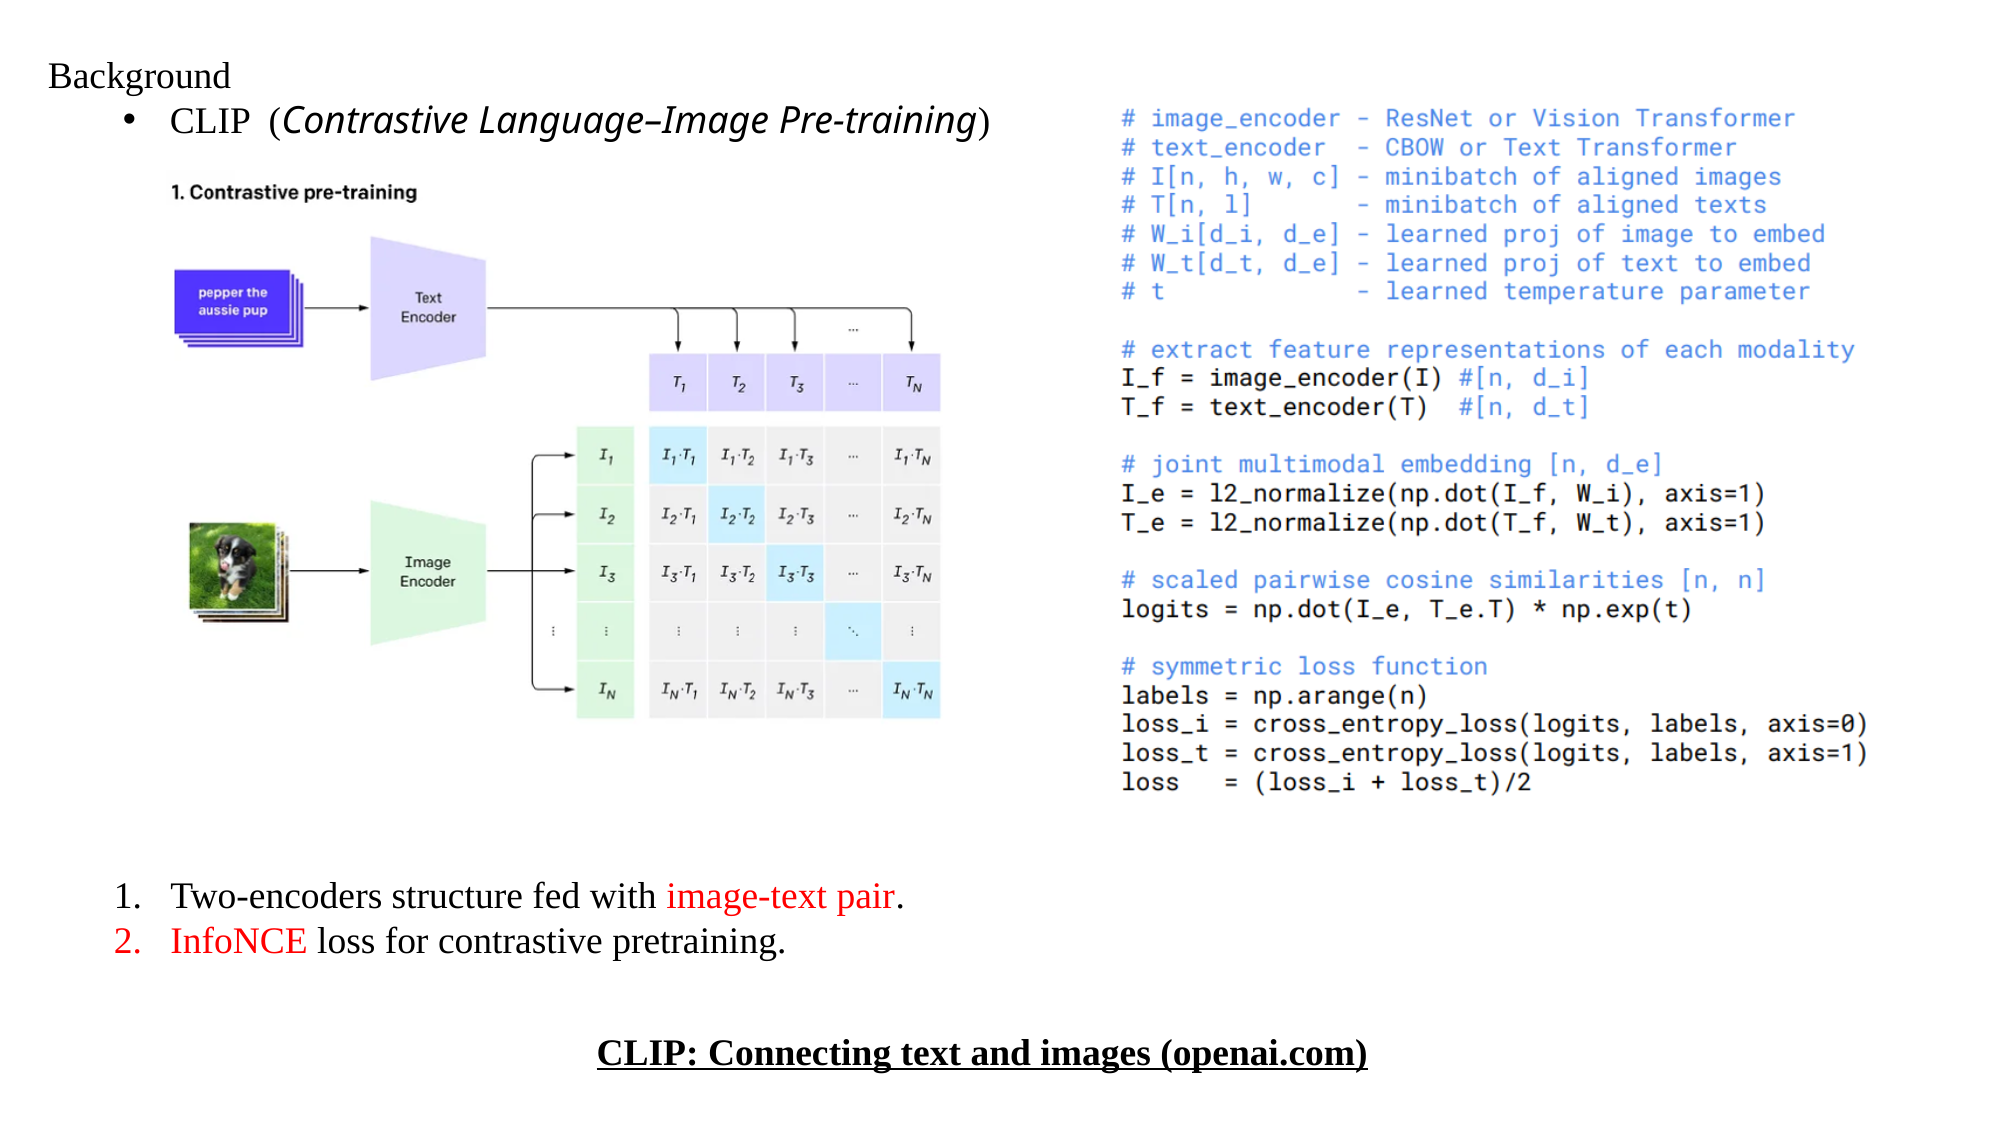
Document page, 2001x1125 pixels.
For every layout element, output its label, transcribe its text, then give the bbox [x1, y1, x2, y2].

text_box Background CLIP (Contrastive Language–Image Pre-training) [33, 43, 1582, 149]
text_box Two-encoders structure fed with image-text pair. InfoNCE loss for contrastive pretraining. [99, 863, 1780, 1014]
picture [1087, 96, 1887, 809]
picture [97, 159, 972, 809]
text_box CLIP: Connecting text and images (openai.com) [581, 1020, 1582, 1081]
